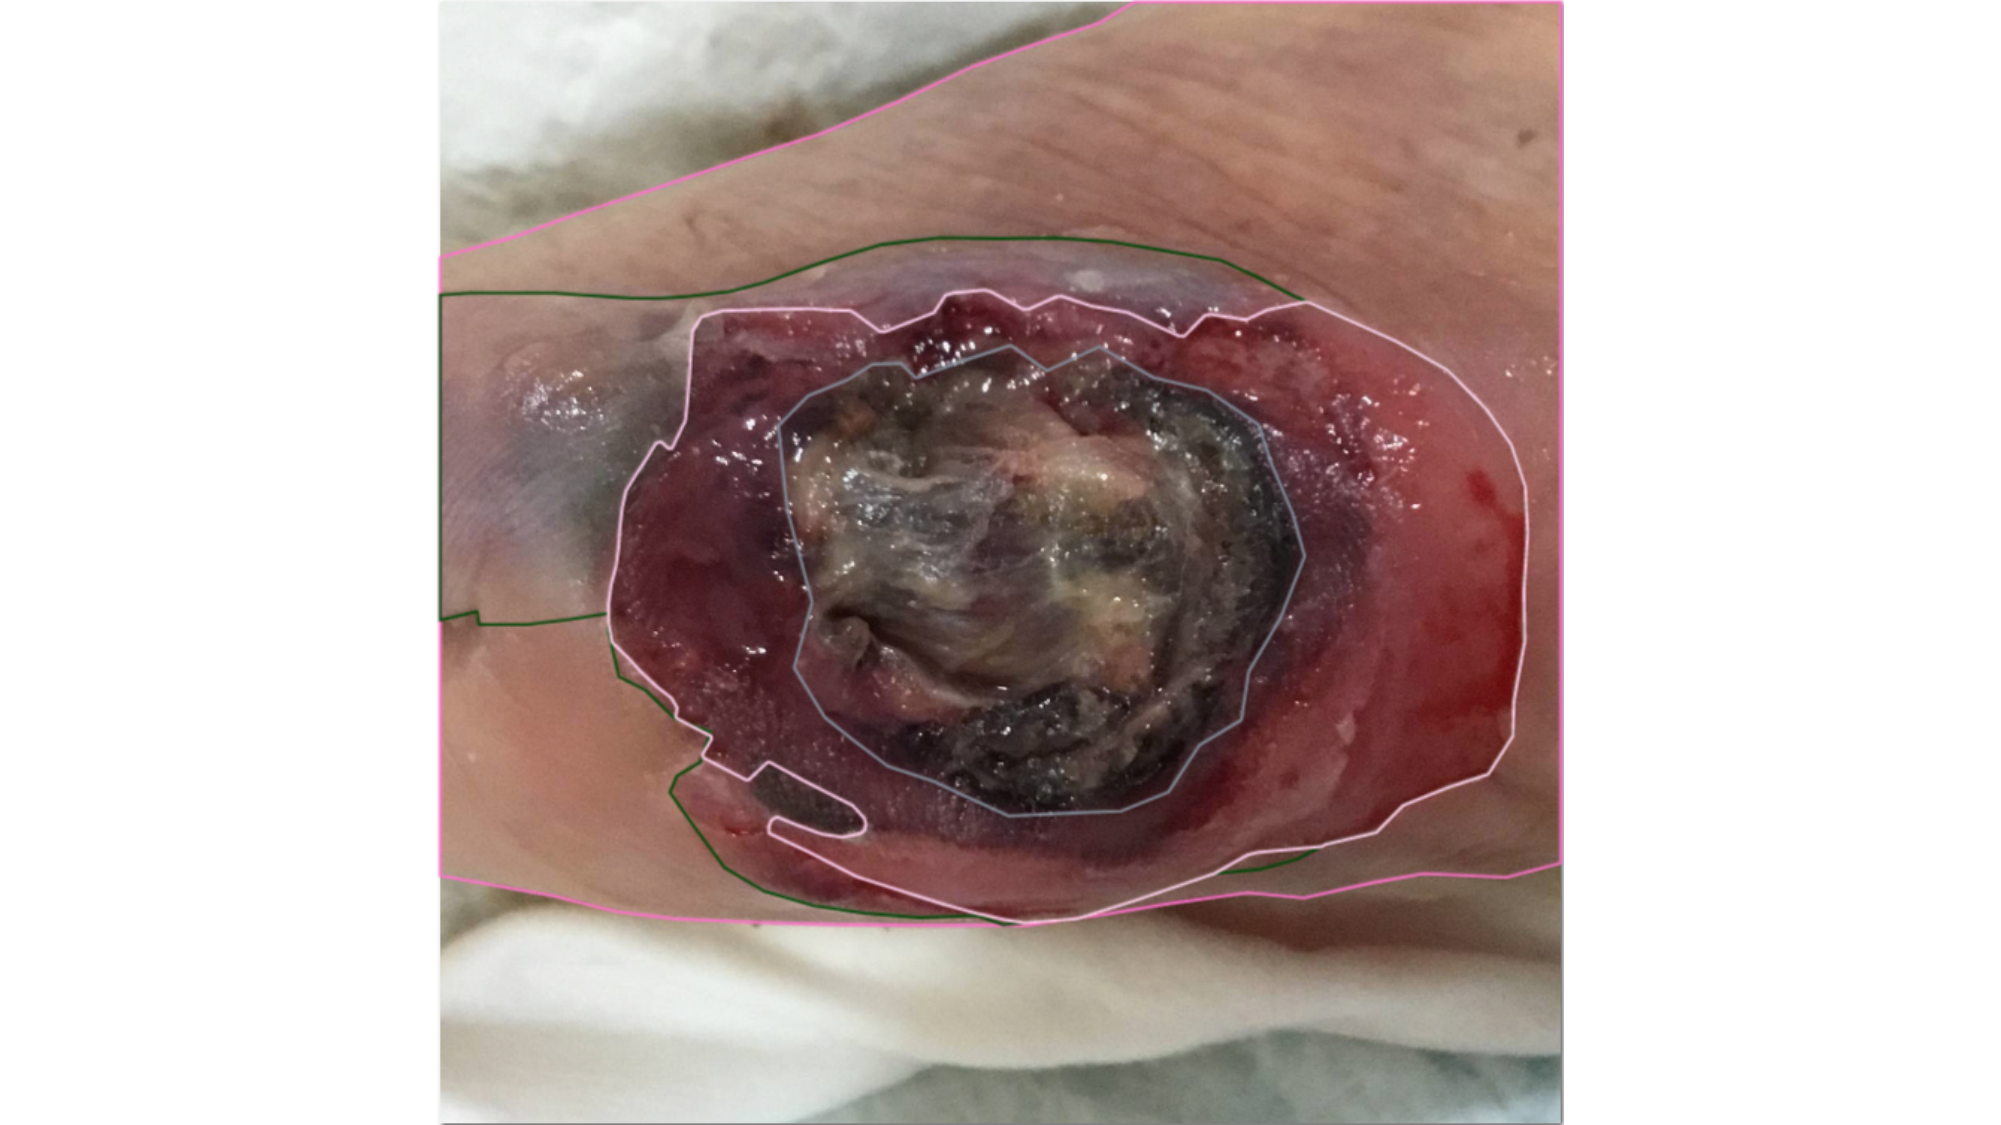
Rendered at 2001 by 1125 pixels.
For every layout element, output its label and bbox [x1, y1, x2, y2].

picture [435, 0, 1565, 1125]
